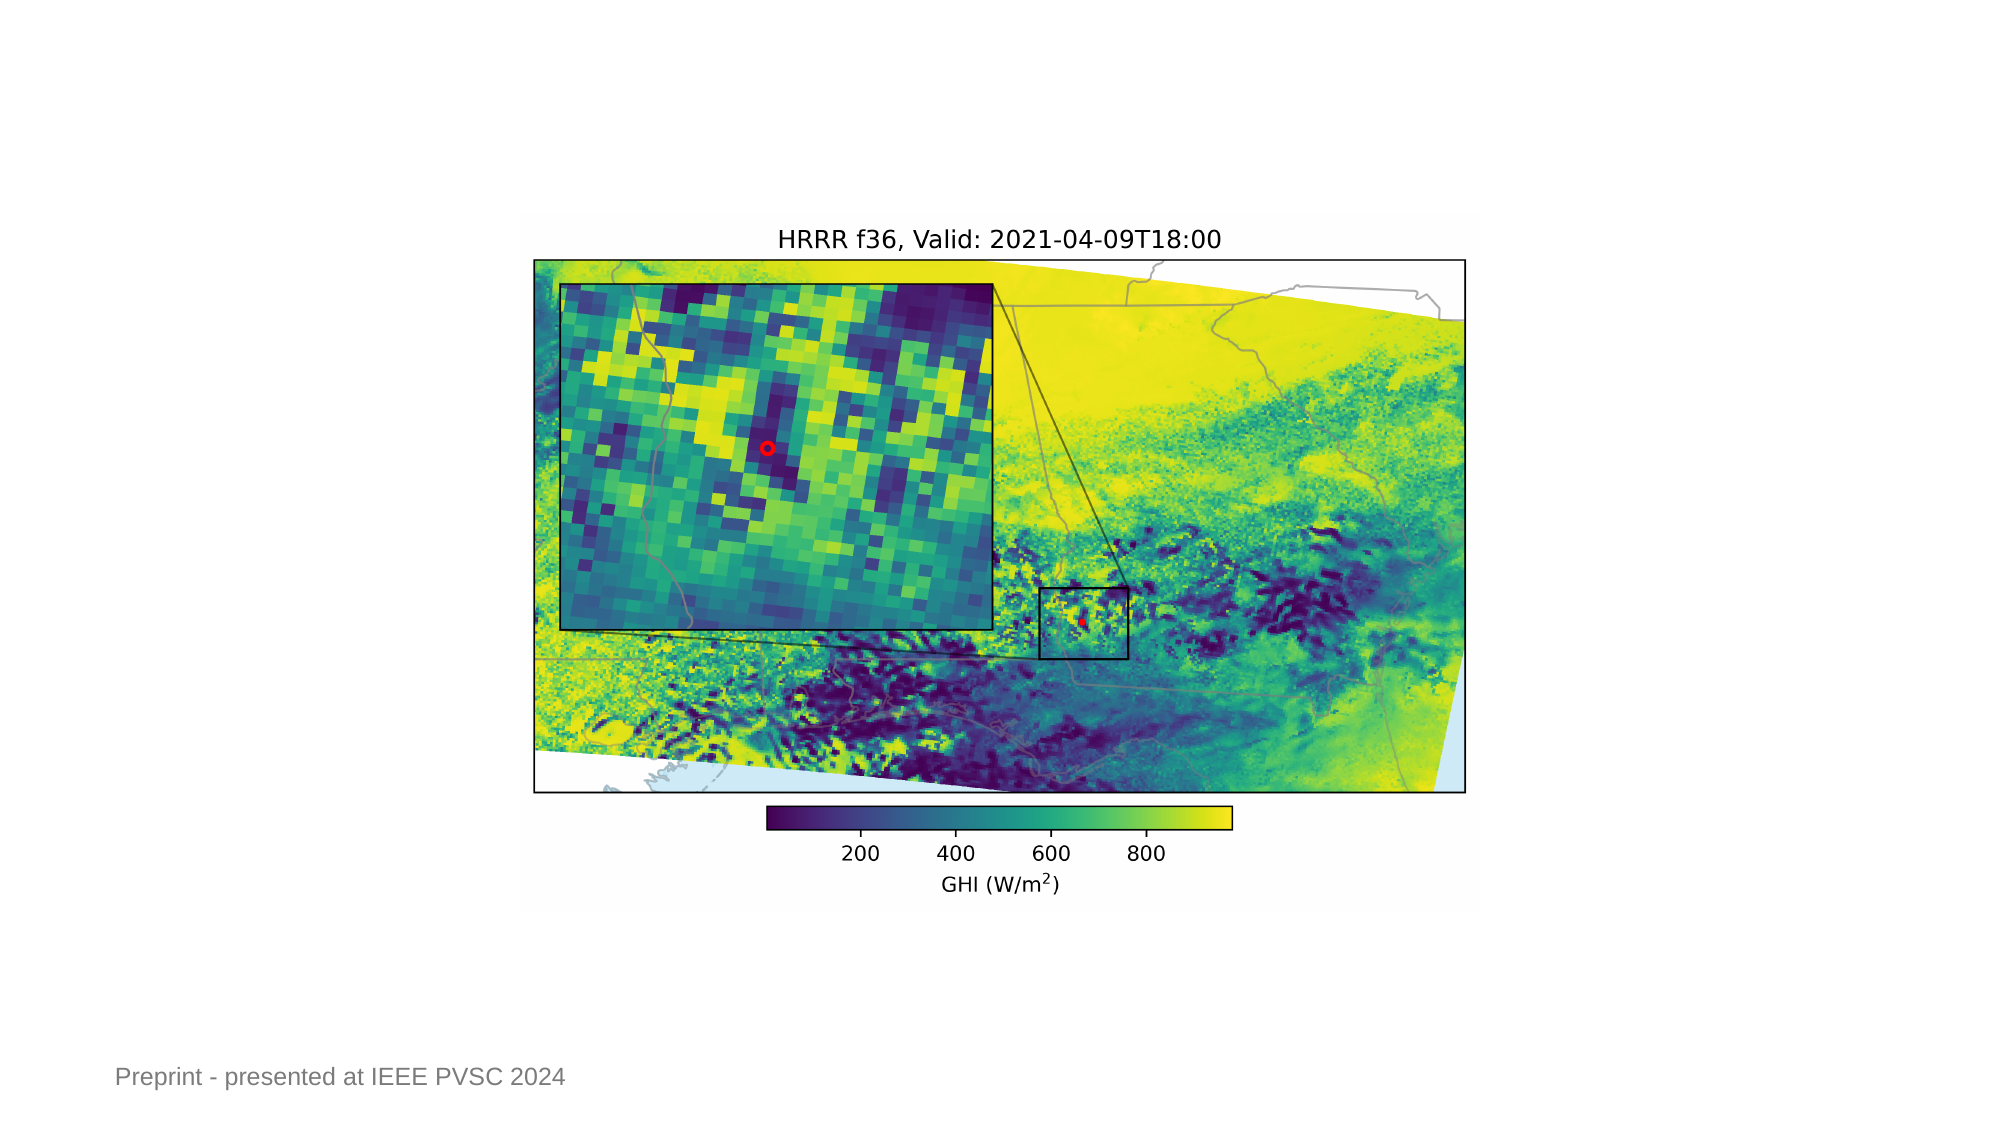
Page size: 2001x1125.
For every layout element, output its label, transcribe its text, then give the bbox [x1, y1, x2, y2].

footer Preprint - presented at IEEE PVSC 2024 [99, 1045, 775, 1106]
picture [519, 214, 1481, 911]
